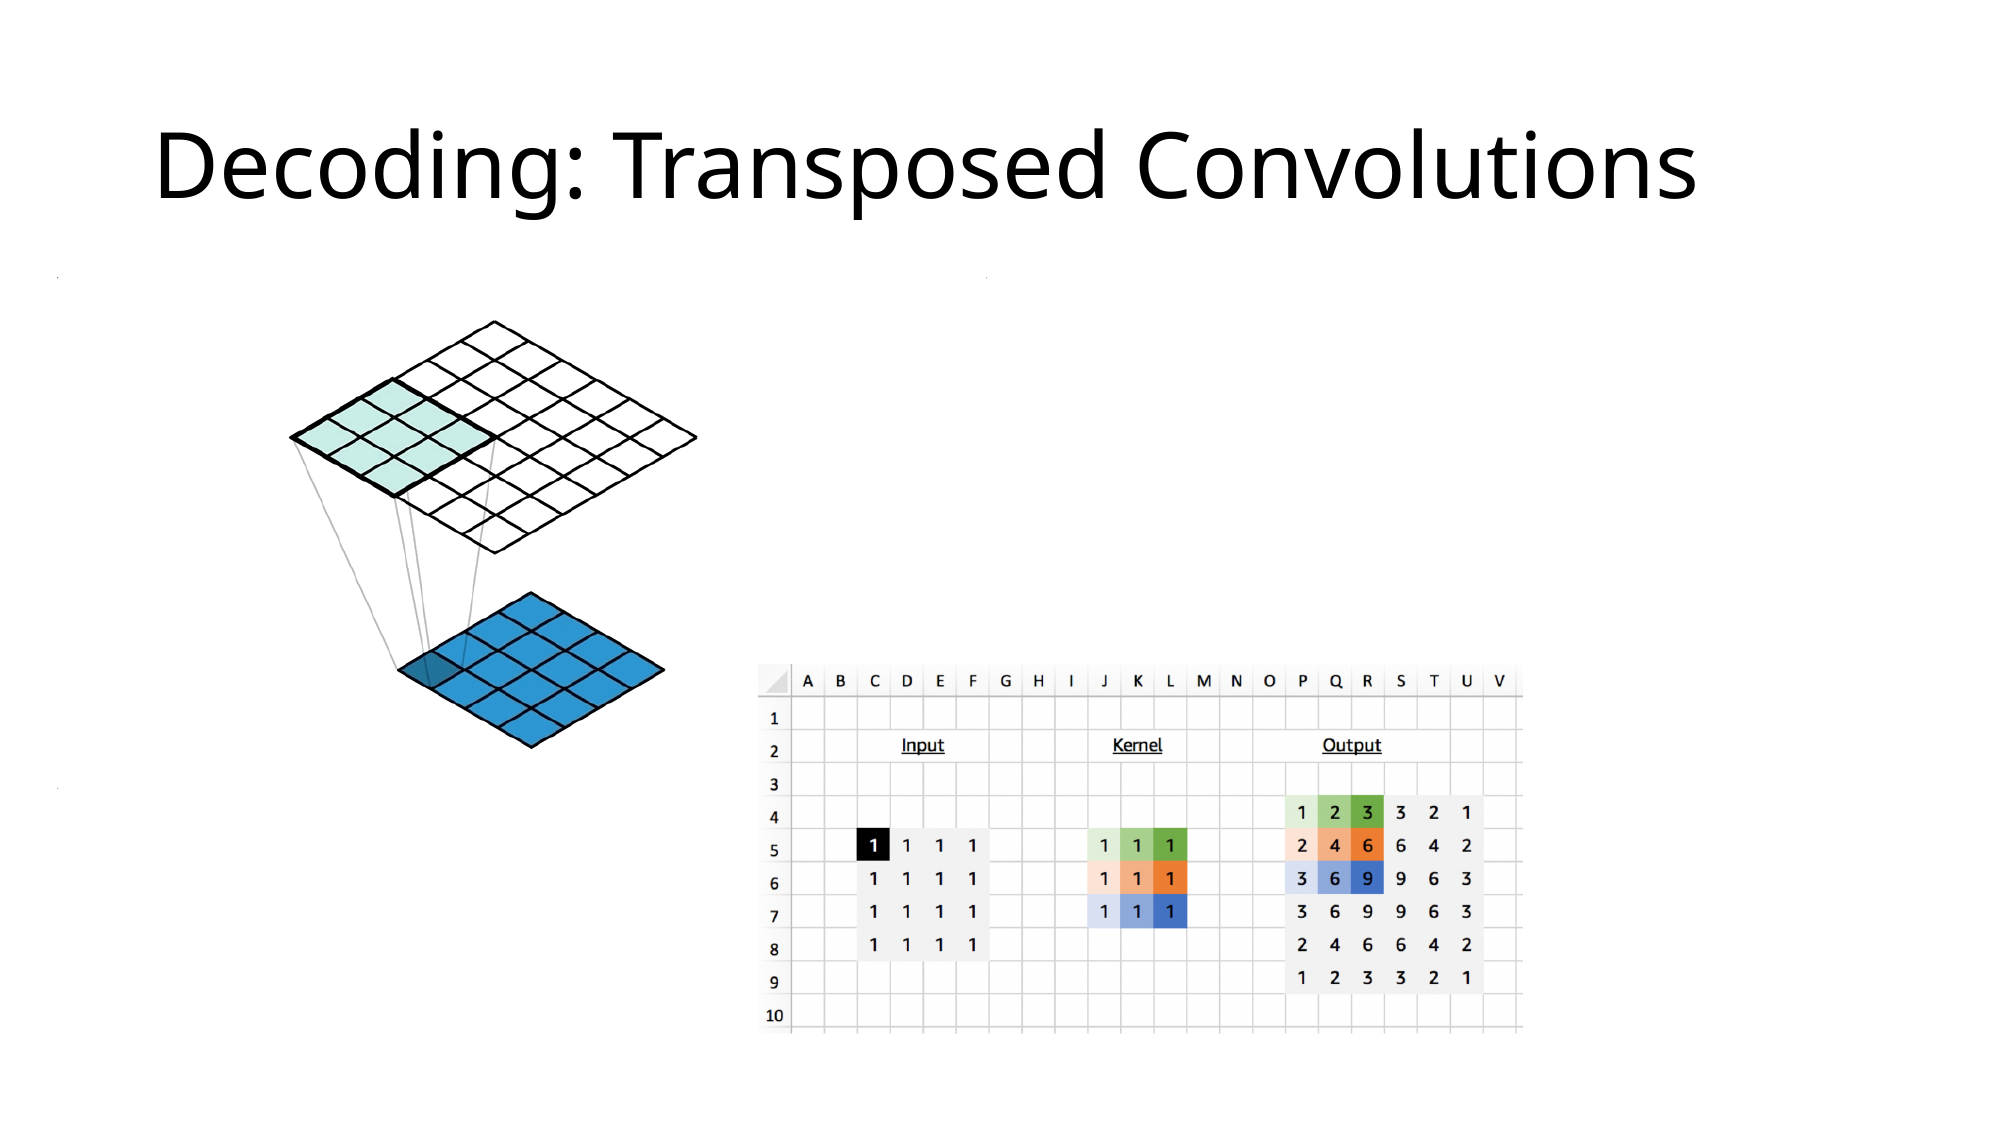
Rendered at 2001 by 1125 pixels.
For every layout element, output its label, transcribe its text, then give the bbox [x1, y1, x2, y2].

title Decoding: Transposed Convolutions [137, 59, 1863, 278]
picture [57, 277, 1553, 1040]
